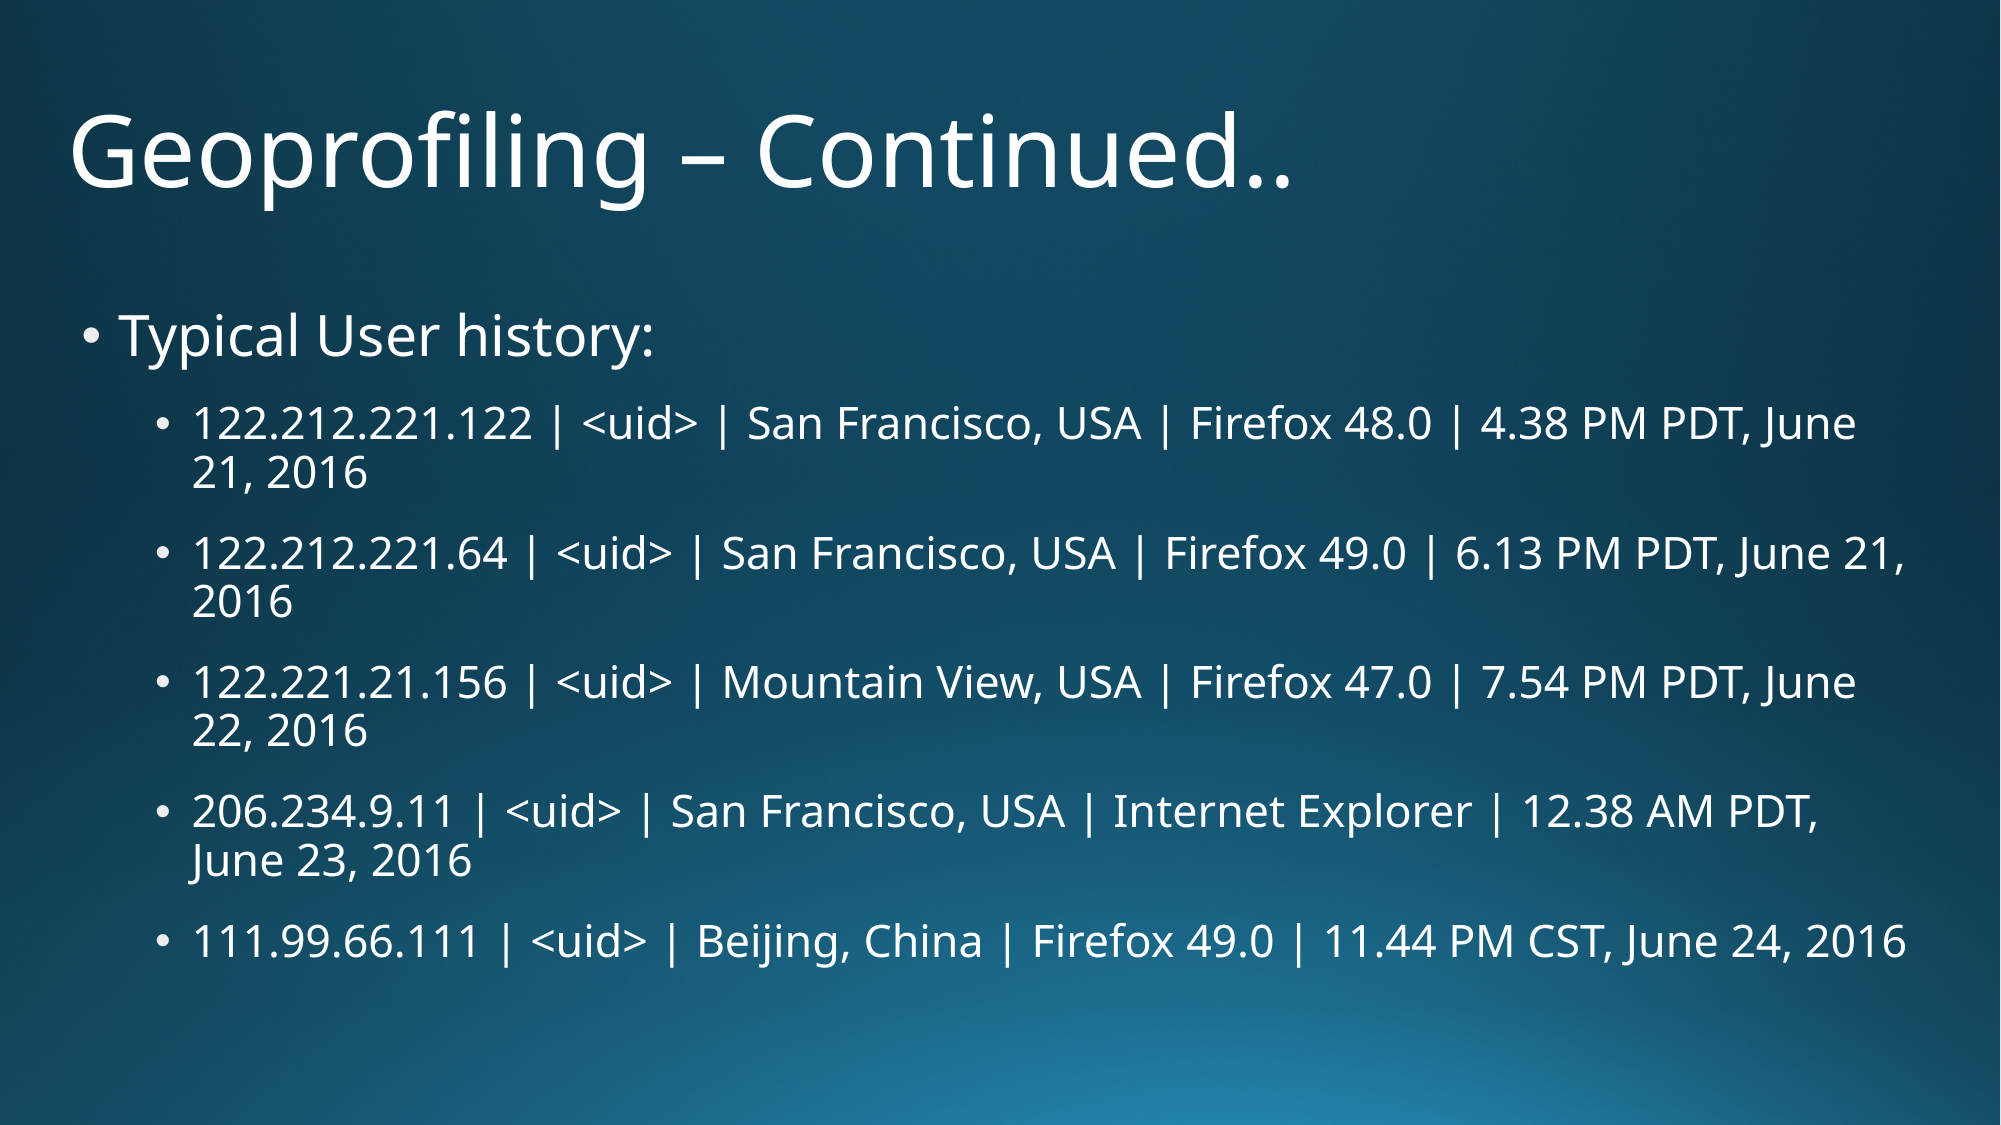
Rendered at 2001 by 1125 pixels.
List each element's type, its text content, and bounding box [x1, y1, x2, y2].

picture [0, 0, 2001, 1125]
title Geoprofiling – Continued.. [52, 46, 1777, 264]
list Typical User history: 122.212.221.122 | <uid> | San Francisco, USA | Firefox 48.0 | 4.38 PM PDT, June 21, 2016 122.212.221.64 | <uid> | San Francisco, USA | Firefox 49.0 | 6.13 PM PDT, June 21, 2016 122.221.21.156 | <uid> | Mountain View, USA | Firefox 47.0 | 7.54 PM PDT, June 22, 2016 206.234.9.11 | <uid> | San Francisco, USA | Internet Explorer | 12.38 AM PDT, June 23, 2016 111.99.66.111 | <uid> | Beijing, China | Firefox 49.0 | 11.44 PM CST, June 24, 2016 [66, 299, 1937, 1014]
